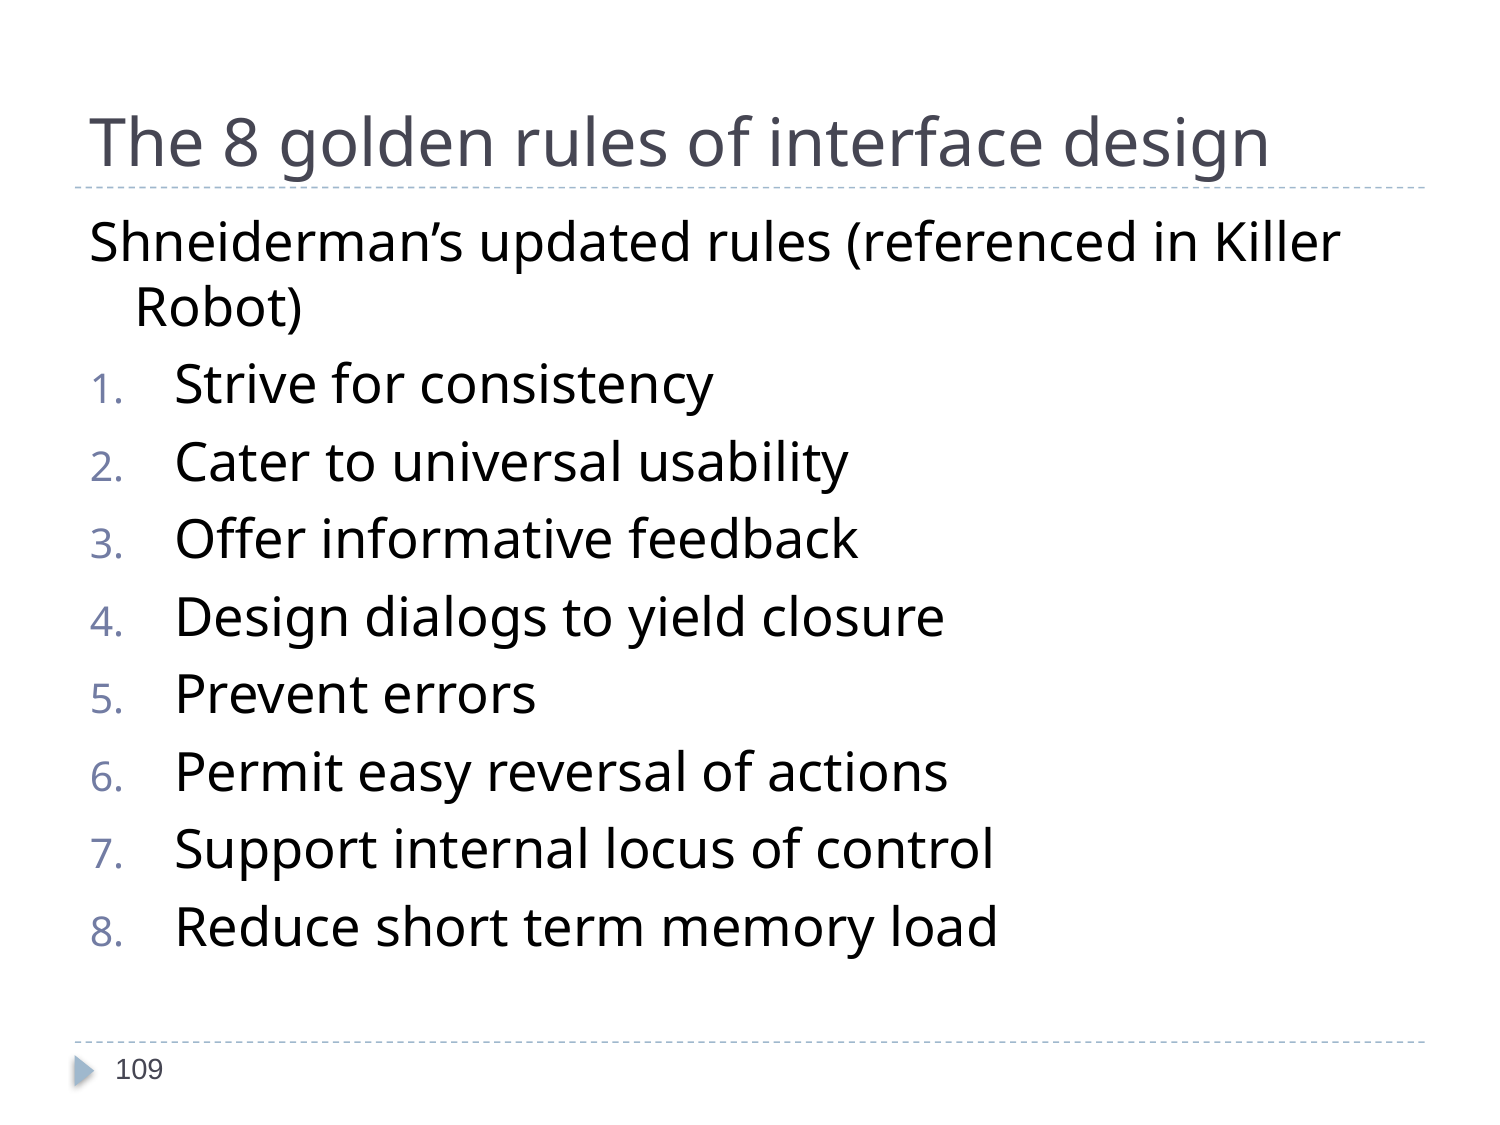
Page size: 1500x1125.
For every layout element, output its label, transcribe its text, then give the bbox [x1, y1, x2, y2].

slide_number 109 [100, 1042, 426, 1103]
list Shneiderman’s updated rules (referenced in Killer Robot) Strive for consistency Cater to universal usability Offer informative feedback Design dialogs to yield closure Prevent errors Permit easy reversal of actions Support internal locus of control Reduce short term memory load [75, 200, 1425, 1006]
title The 8 golden rules of interface design [75, 24, 1425, 188]
